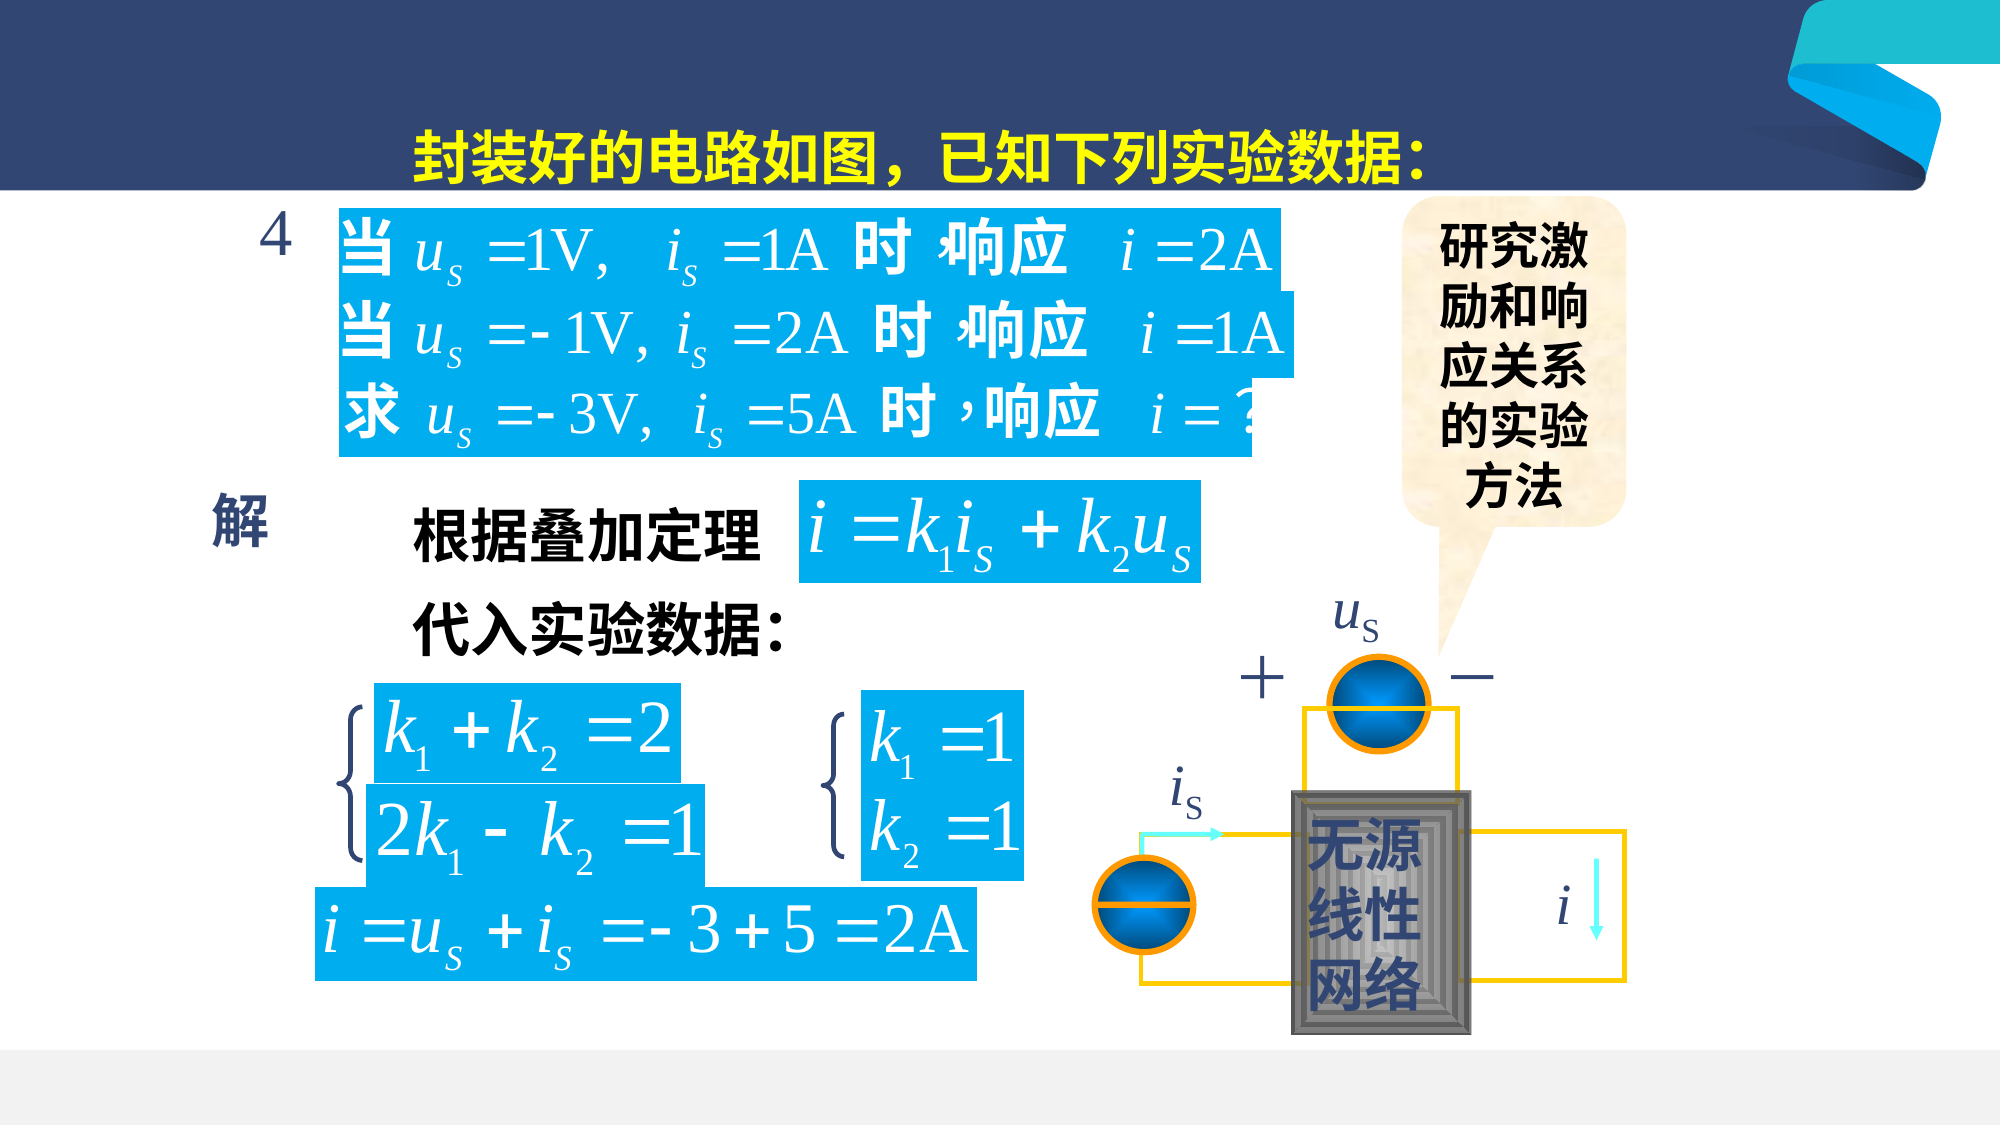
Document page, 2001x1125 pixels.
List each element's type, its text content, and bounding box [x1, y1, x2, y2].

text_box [315, 886, 977, 981]
text_box 封装好的电路如图，已知下列实验数据： [397, 113, 1615, 199]
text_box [338, 290, 1294, 378]
text_box 研究激励和响应关系的实验方法 [1401, 196, 1627, 562]
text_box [374, 683, 682, 783]
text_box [799, 479, 1201, 584]
text_box [338, 706, 363, 861]
text_box 解 [196, 477, 303, 562]
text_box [338, 208, 1281, 290]
text_box 代入实验数据： [397, 586, 930, 671]
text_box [822, 689, 1024, 882]
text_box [1094, 562, 1639, 1035]
text_box 例4 [244, 101, 387, 277]
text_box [365, 783, 706, 886]
text_box 根据叠加定理 [397, 491, 799, 577]
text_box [338, 378, 1253, 457]
